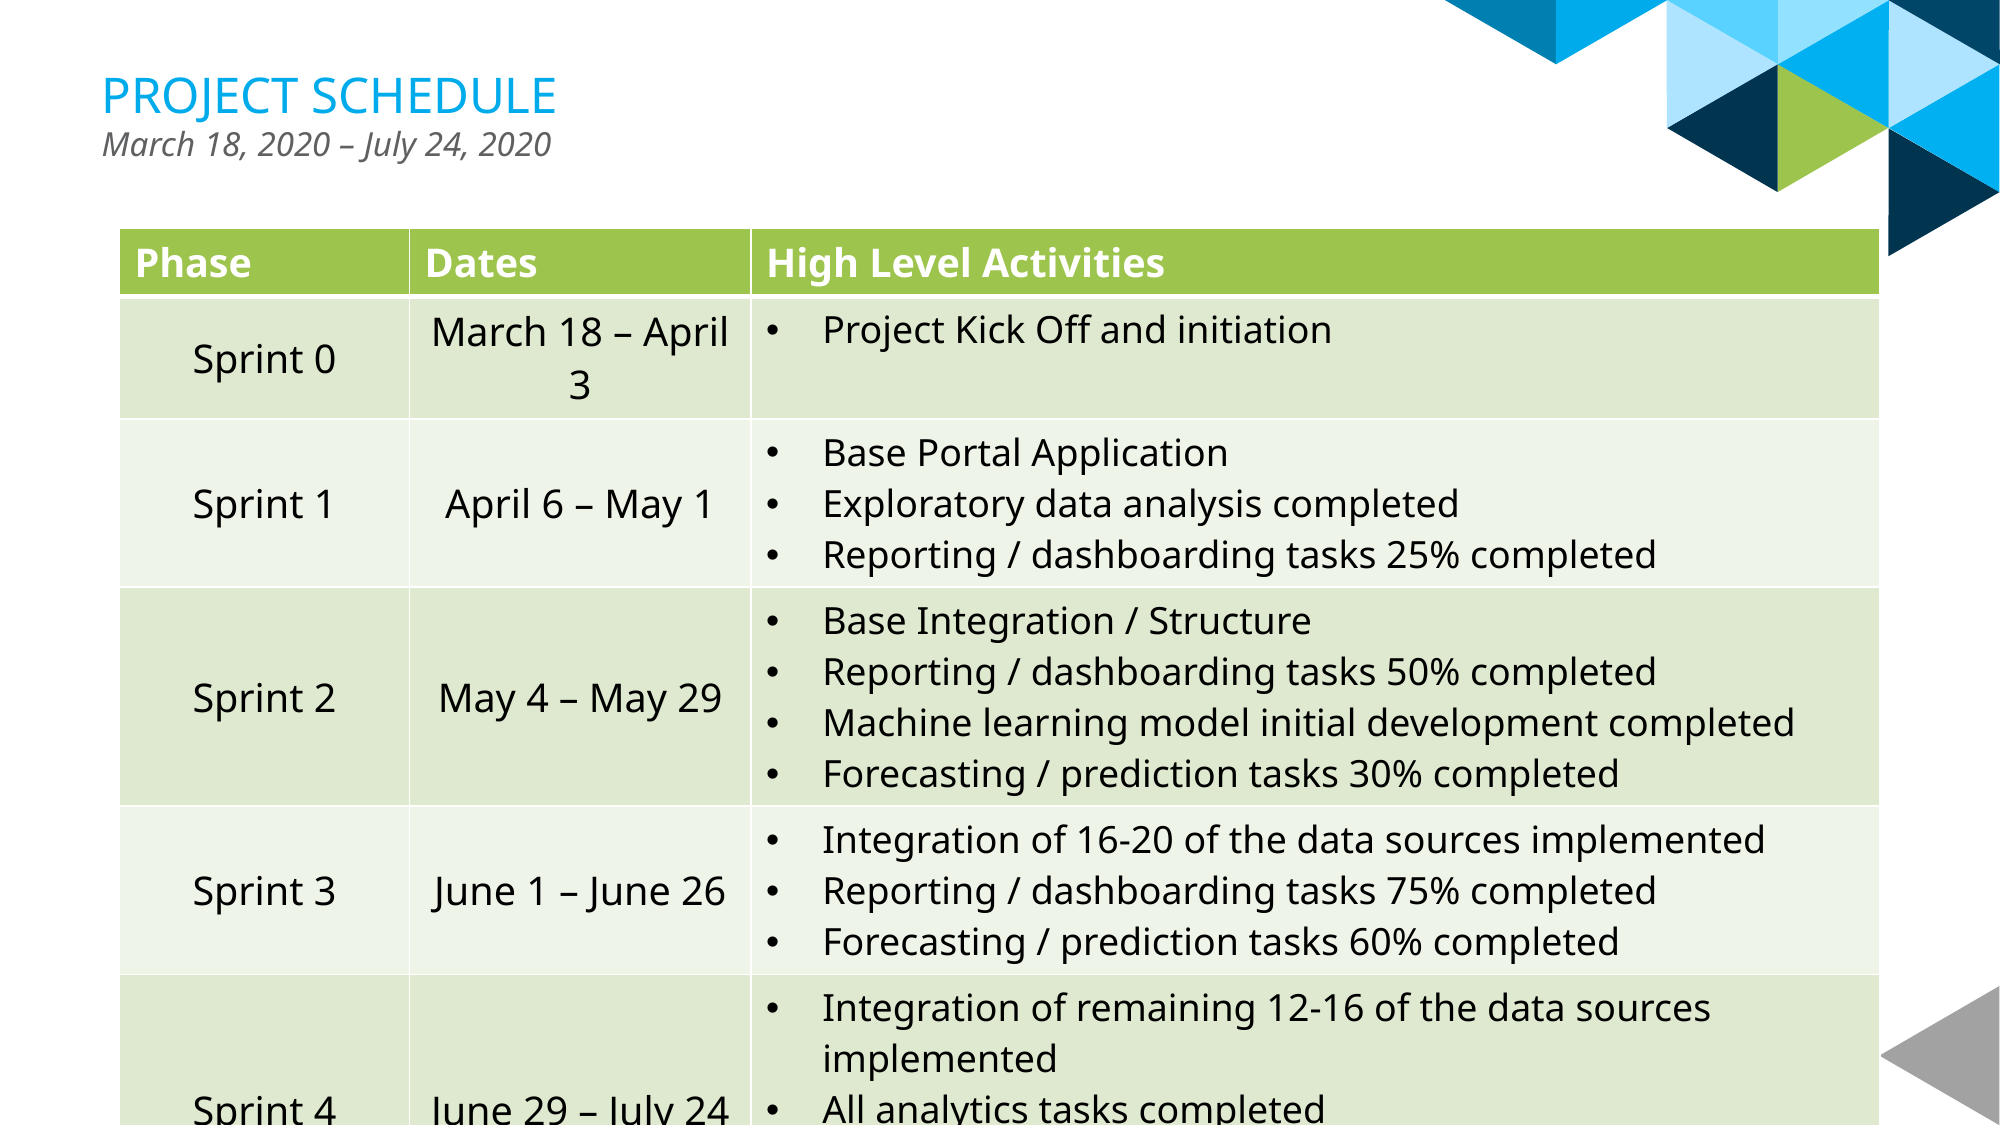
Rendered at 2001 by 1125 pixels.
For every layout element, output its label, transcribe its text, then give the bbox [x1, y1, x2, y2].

table_cell Integration of 16-20 of the data sources implemented Reporting / dashboarding tasks 75% completed Forecasting / prediction tasks 60% completed [752, 807, 1879, 974]
table_header Phase [120, 229, 409, 294]
table_cell Sprint 4 [120, 975, 409, 1125]
table_cell June 1 – June 26 [410, 807, 750, 974]
table_header High Level Activities [752, 229, 1879, 294]
table_header Dates [410, 229, 750, 294]
table_cell Project Kick Off and initiation [752, 299, 1879, 418]
table_cell Sprint 1 [120, 420, 409, 586]
table_cell Sprint 0 [120, 299, 409, 418]
title Project schedule March 18, 2020 – July 24, 2020 [101, 64, 1863, 246]
table_cell Base Portal Application Exploratory data analysis completed Reporting / dashboarding tasks 25% completed [752, 420, 1879, 586]
table_cell June 29 – July 24 [410, 975, 750, 1125]
table_cell May 4 – May 29 [410, 588, 750, 805]
table_cell April 6 – May 1 [410, 420, 750, 586]
table_cell March 18 – April 3 [410, 299, 750, 418]
table_cell Sprint 2 [120, 588, 409, 805]
table_cell Base Integration / Structure Reporting / dashboarding tasks 50% completed Machine learning model initial development completed Forecasting / prediction tasks 30% completed [752, 588, 1879, 805]
table_cell Integration of remaining 12-16 of the data sources implemented All analytics tasks completed Final polish Delivery to UAT [752, 975, 1879, 1125]
table_cell Sprint 3 [120, 807, 409, 974]
